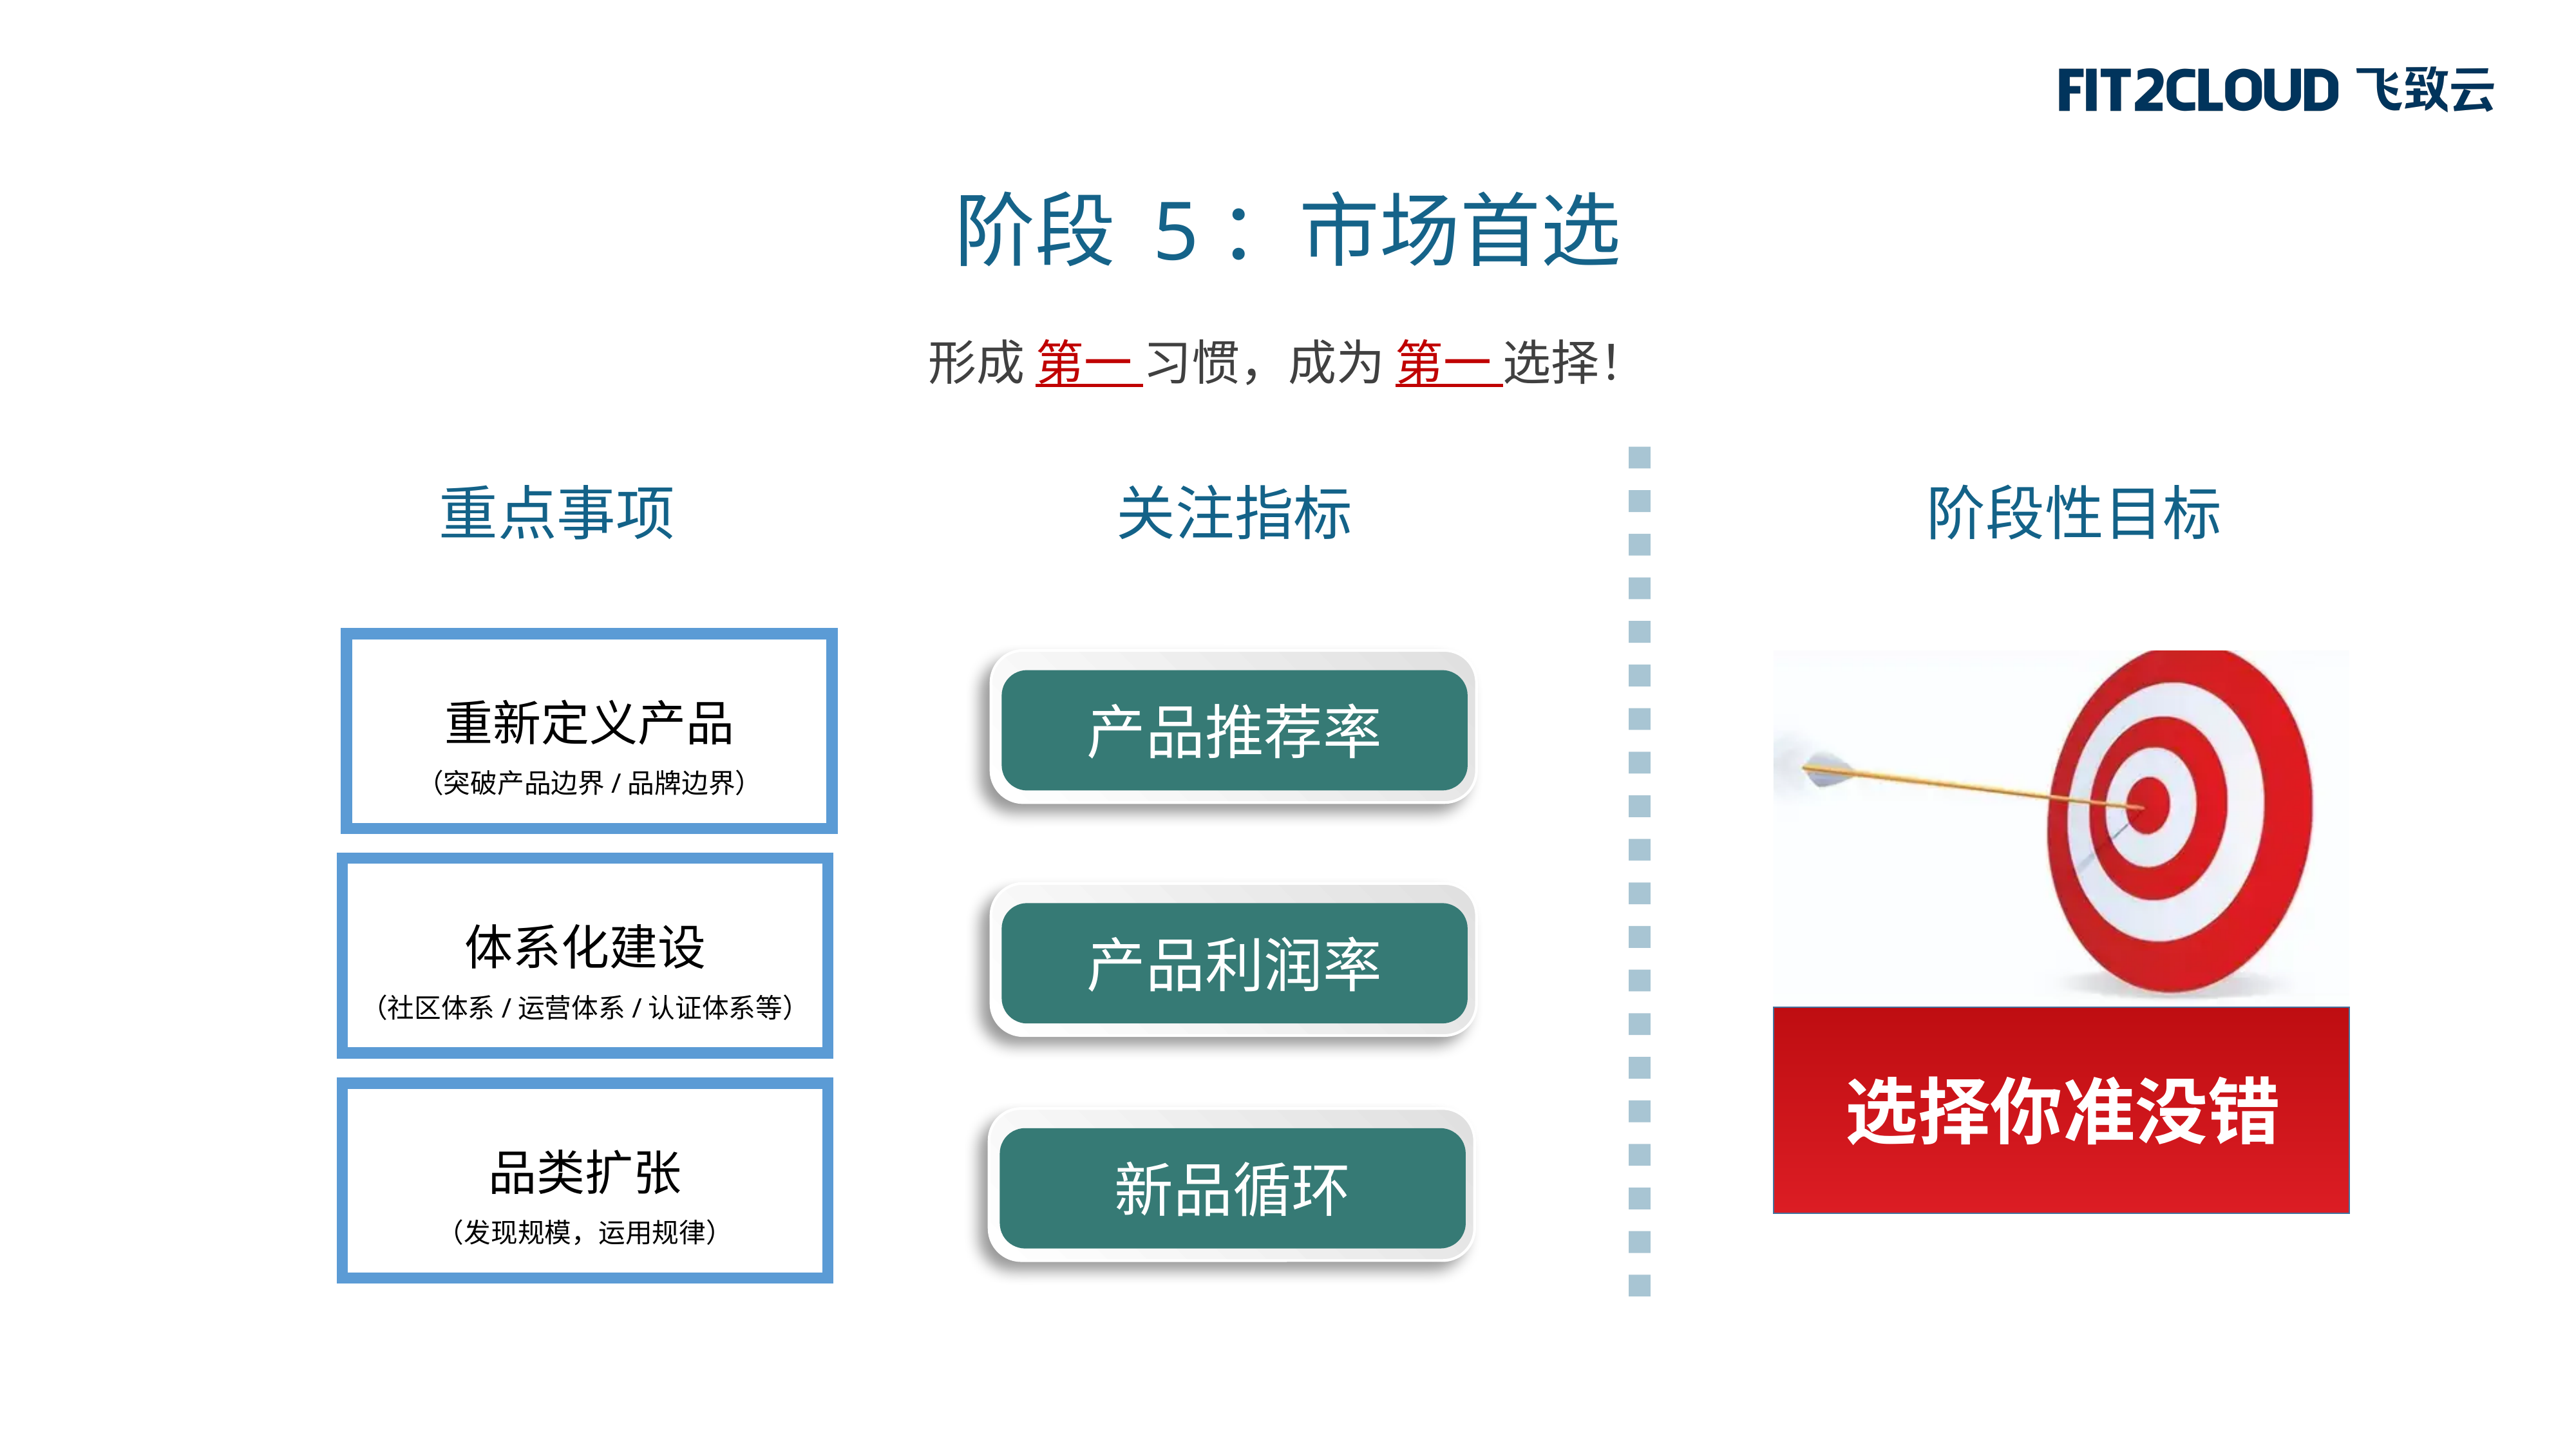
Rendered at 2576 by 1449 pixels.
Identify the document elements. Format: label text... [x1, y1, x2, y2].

text_box 阶段性目标 [1919, 468, 2230, 554]
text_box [989, 1108, 1475, 1261]
text_box 品类扩张 （发现规模，运用规律） [342, 1083, 829, 1279]
text_box 关注指标 [1108, 468, 1361, 554]
text_box 阶段 5：市场首选 [0, 171, 2576, 283]
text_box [990, 650, 1477, 803]
text_box 体系化建设 （社区体系/运营体系/认证体系等） [342, 857, 829, 1054]
picture [1773, 650, 2349, 1213]
picture [2059, 66, 2494, 113]
text_box 重点事项 [431, 468, 683, 554]
text_box 形成 第一 习惯，成为 第一 选择！ [0, 327, 2576, 395]
text_box 重新定义产品 （突破产品边界/品牌边界） [346, 633, 833, 829]
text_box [990, 883, 1477, 1036]
